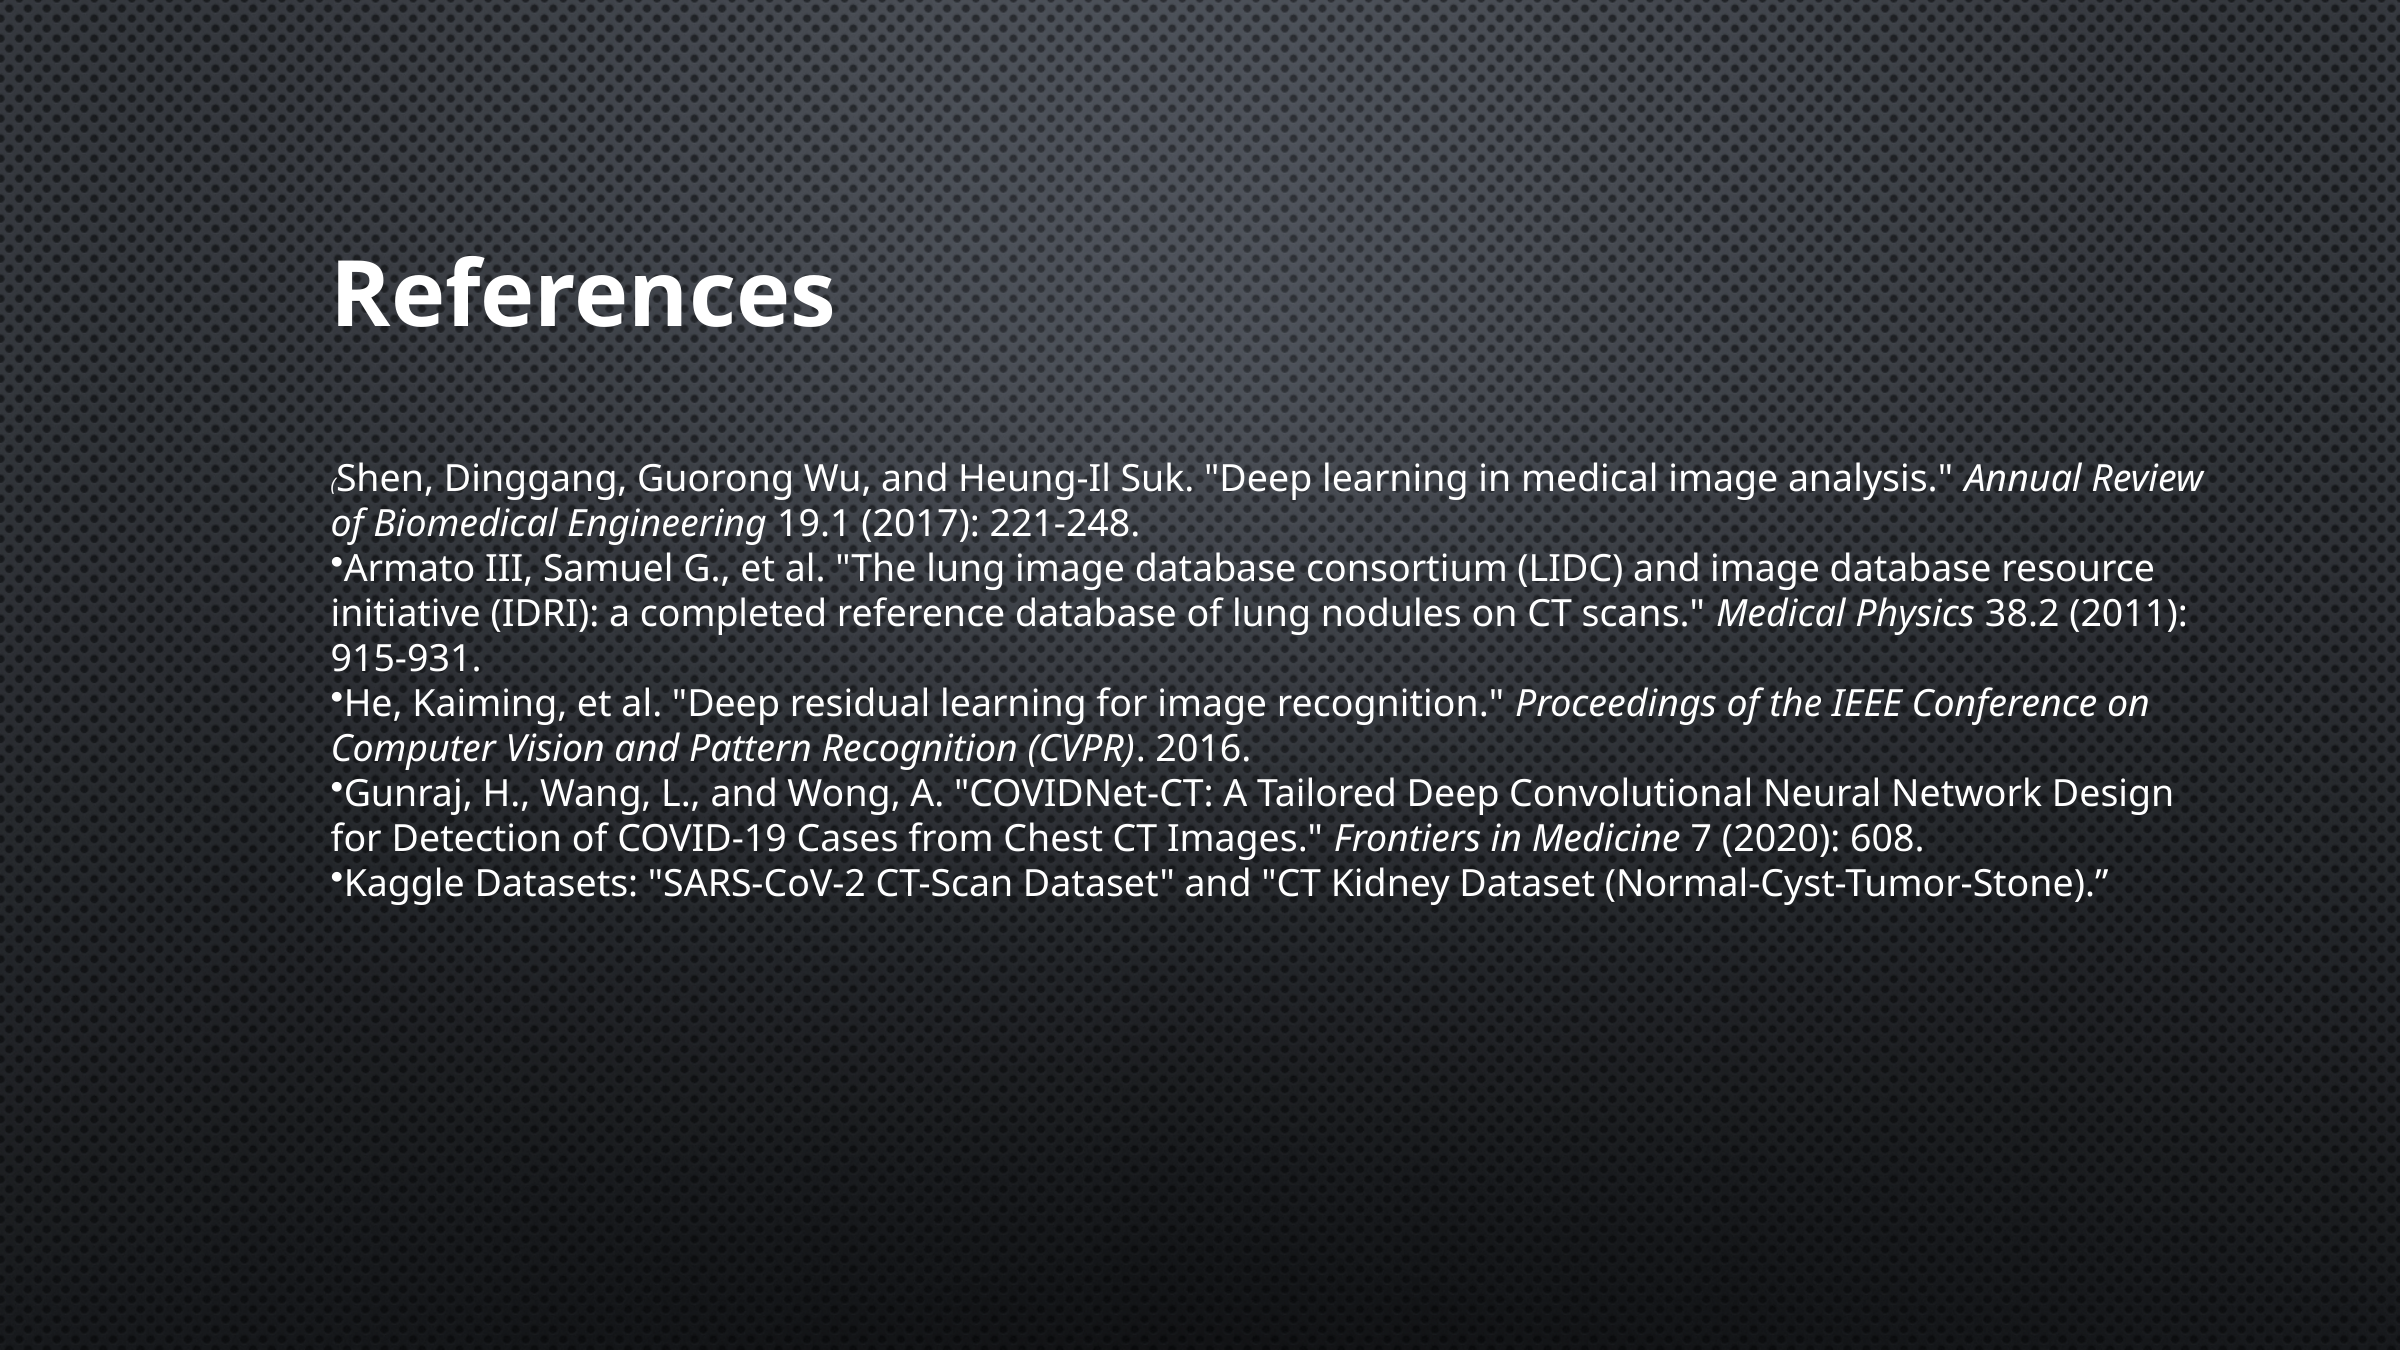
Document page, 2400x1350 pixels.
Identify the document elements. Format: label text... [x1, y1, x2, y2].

text_box References (Shen, Dinggang, Guorong Wu, and Heung-Il Suk. "Deep learning in medical image analysis." Annual Review of Biomedical Engineering 19.1 (2017): 221-248. Armato III, Samuel G., et al. "The lung image database consortium (LIDC) and image database resource initiative (IDRI): a completed reference database of lung nodules on CT scans." Medical Physics 38.2 (2011): 915-931. He, Kaiming, et al. "Deep residual learning for image recognition." Proceedings of the IEEE Conference on Computer Vision and Pattern Recognition (CVPR). 2016. Gunraj, H., Wang, L., and Wong, A. "COVIDNet-CT: A Tailored Deep Convolutional Neural Network Design for Detection of COVID-19 Cases from Chest CT Images." Frontiers in Medicine 7 (2020): 608. Kaggle Datasets: "SARS-CoV-2 CT-Scan Dataset" and "CT Kidney Dataset (Normal-Cyst-Tumor-Stone).” [315, 226, 2235, 912]
